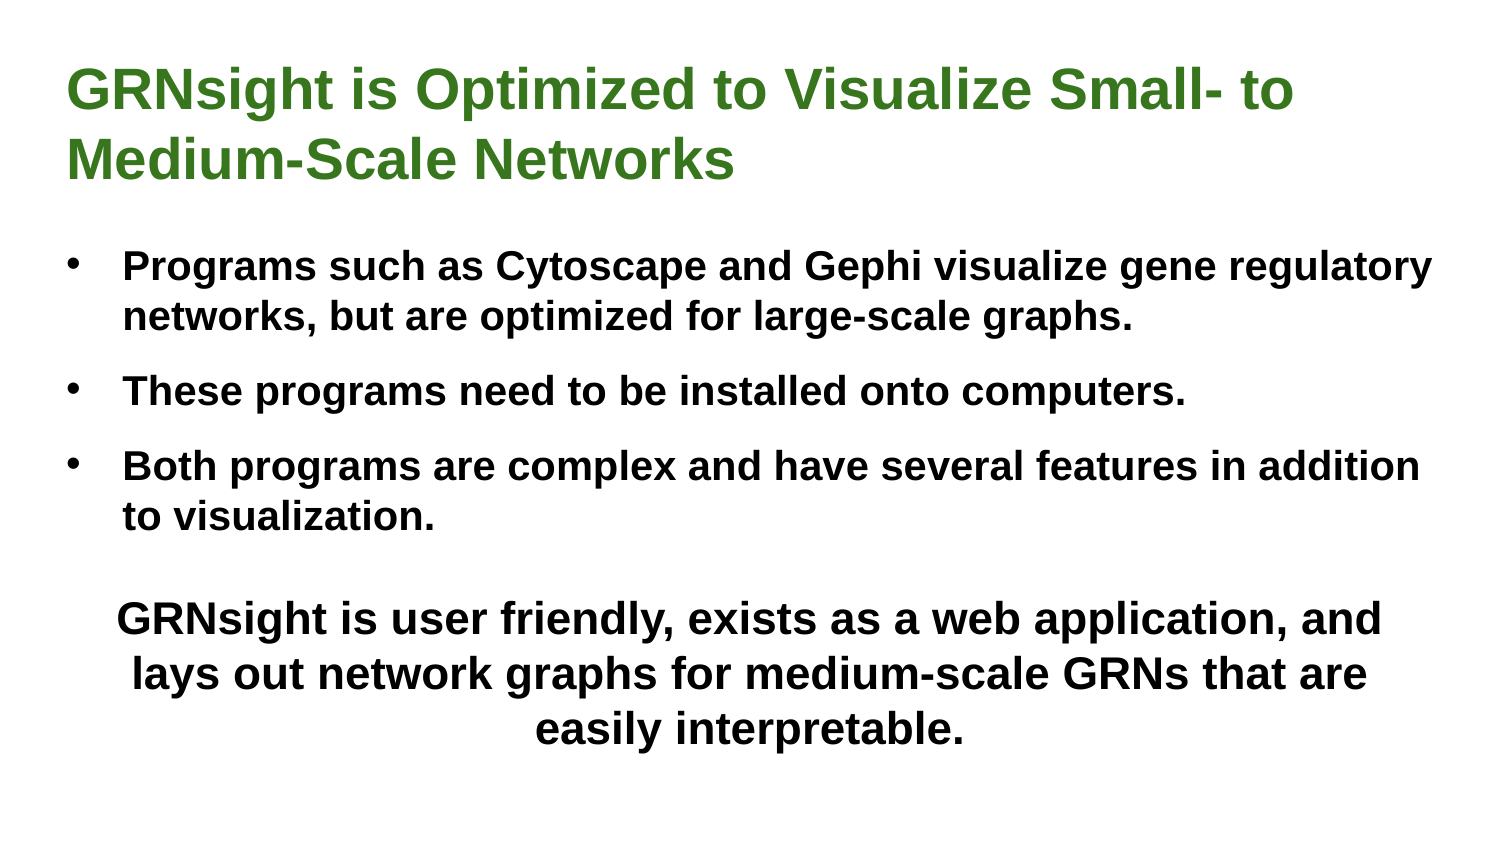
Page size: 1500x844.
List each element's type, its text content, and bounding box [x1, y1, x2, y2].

title GRNsight is Optimized to Visualize Small- to Medium-Scale Networks [51, 35, 1449, 130]
list Programs such as Cytoscape and Gephi visualize gene regulatory networks, but are optimized for large-scale graphs. These programs need to be installed onto computers. Both programs are complex and have several features in addition to visualization. GRNsight is user friendly, exists as a web application, and lays out network graphs for medium-scale GRNs that are easily interpretable. [51, 223, 1449, 788]
